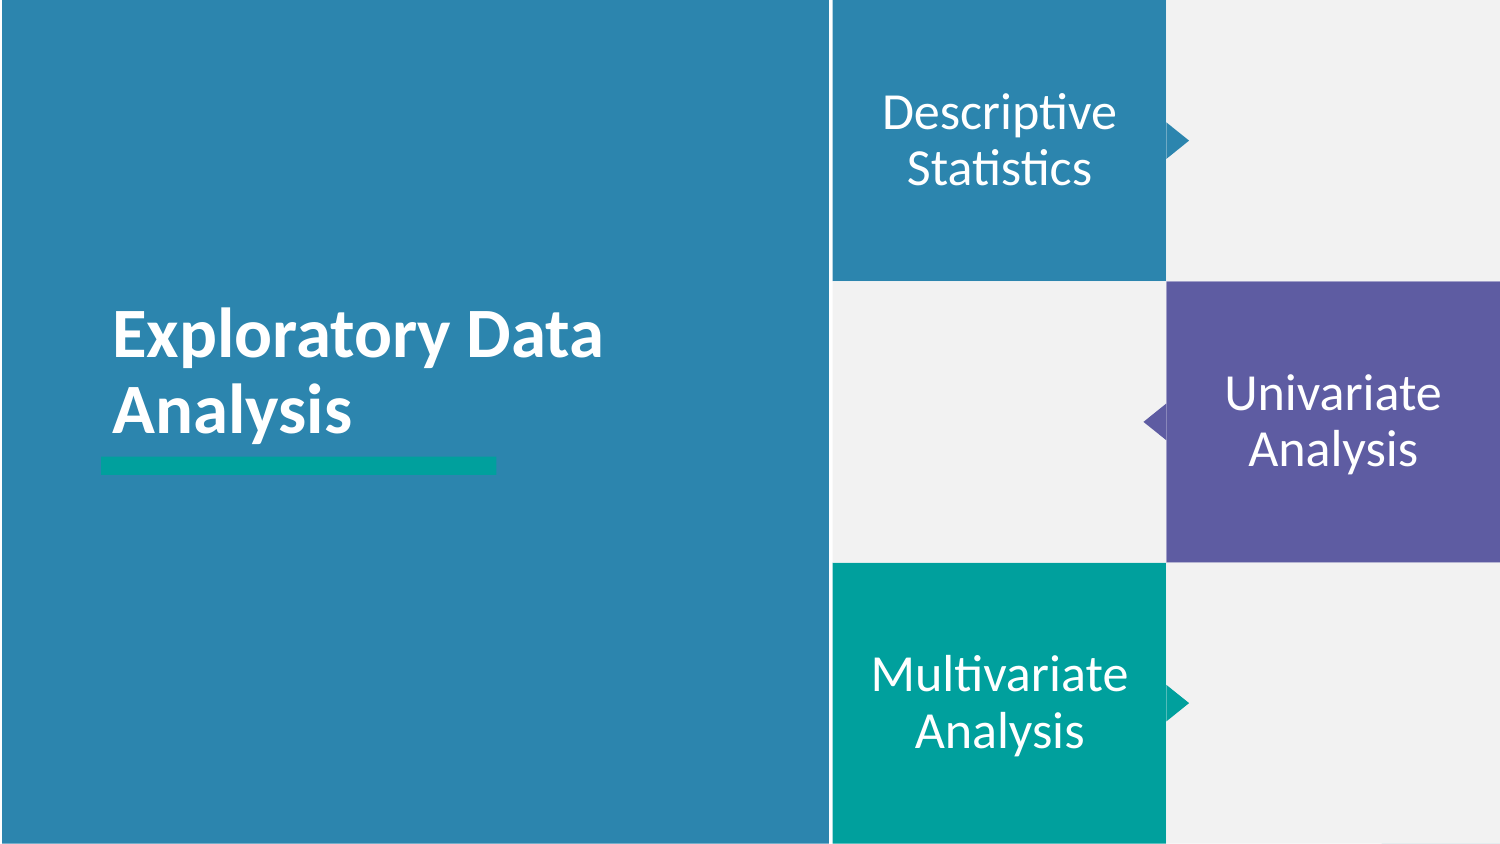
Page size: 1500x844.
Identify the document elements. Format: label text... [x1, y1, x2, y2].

text_box [101, 456, 497, 475]
title Exploratory Data Analysis [101, 269, 730, 475]
list Descriptive Statistics [855, 26, 1144, 255]
list Multivariate Analysis [855, 613, 1144, 793]
list Univariate Analysis [1189, 307, 1477, 536]
text_box [2, 0, 829, 844]
